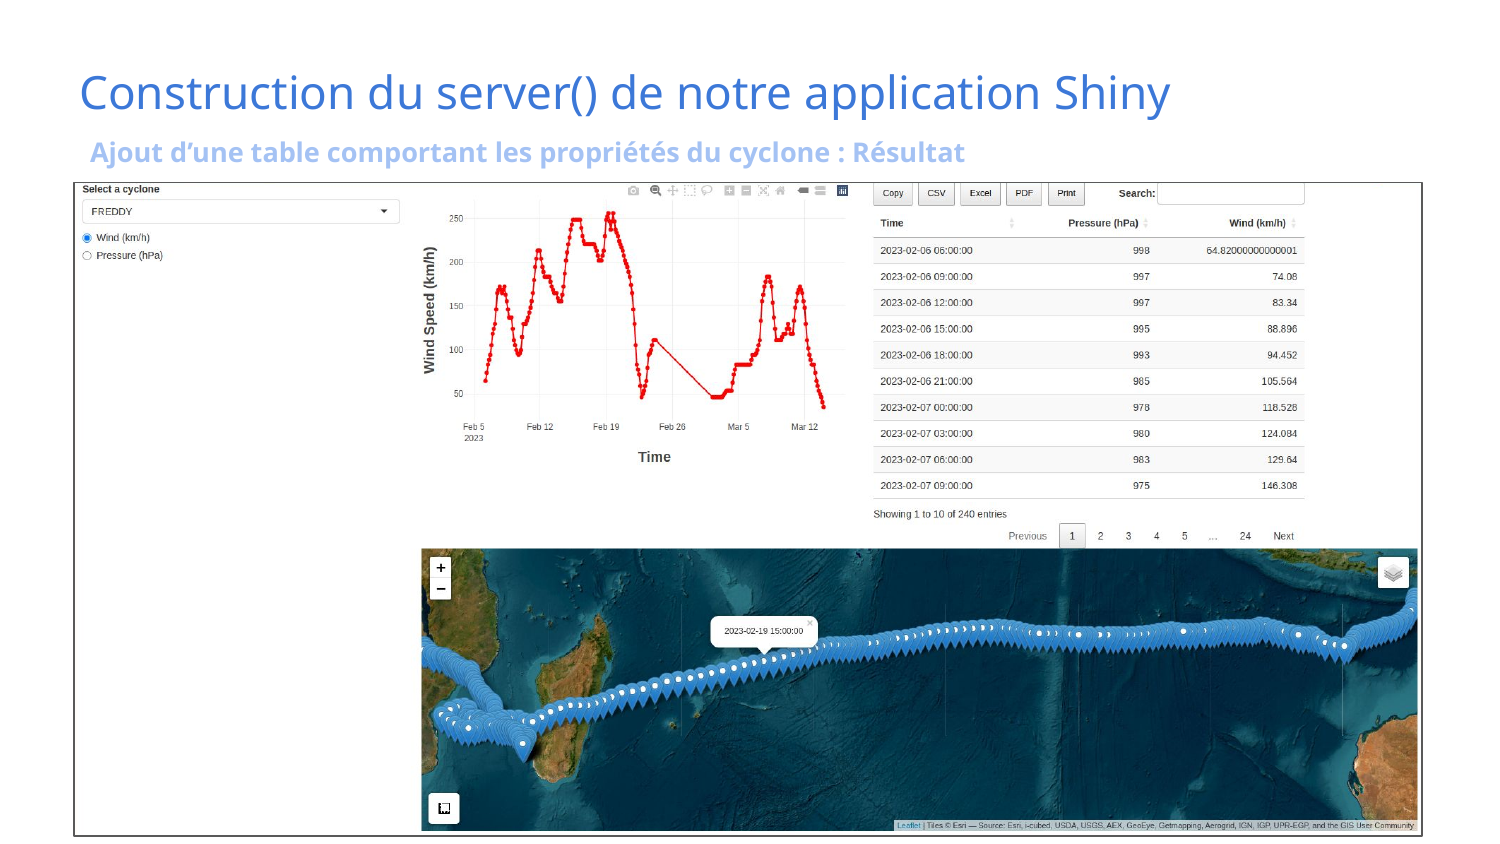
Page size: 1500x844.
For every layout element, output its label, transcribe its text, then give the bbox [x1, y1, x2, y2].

text_box Ajout d’une table comportant les propriétés du cyclone : Résultat [75, 120, 1291, 181]
title Construction du server() de notre application Shiny [64, 26, 1359, 157]
picture [74, 183, 1422, 836]
